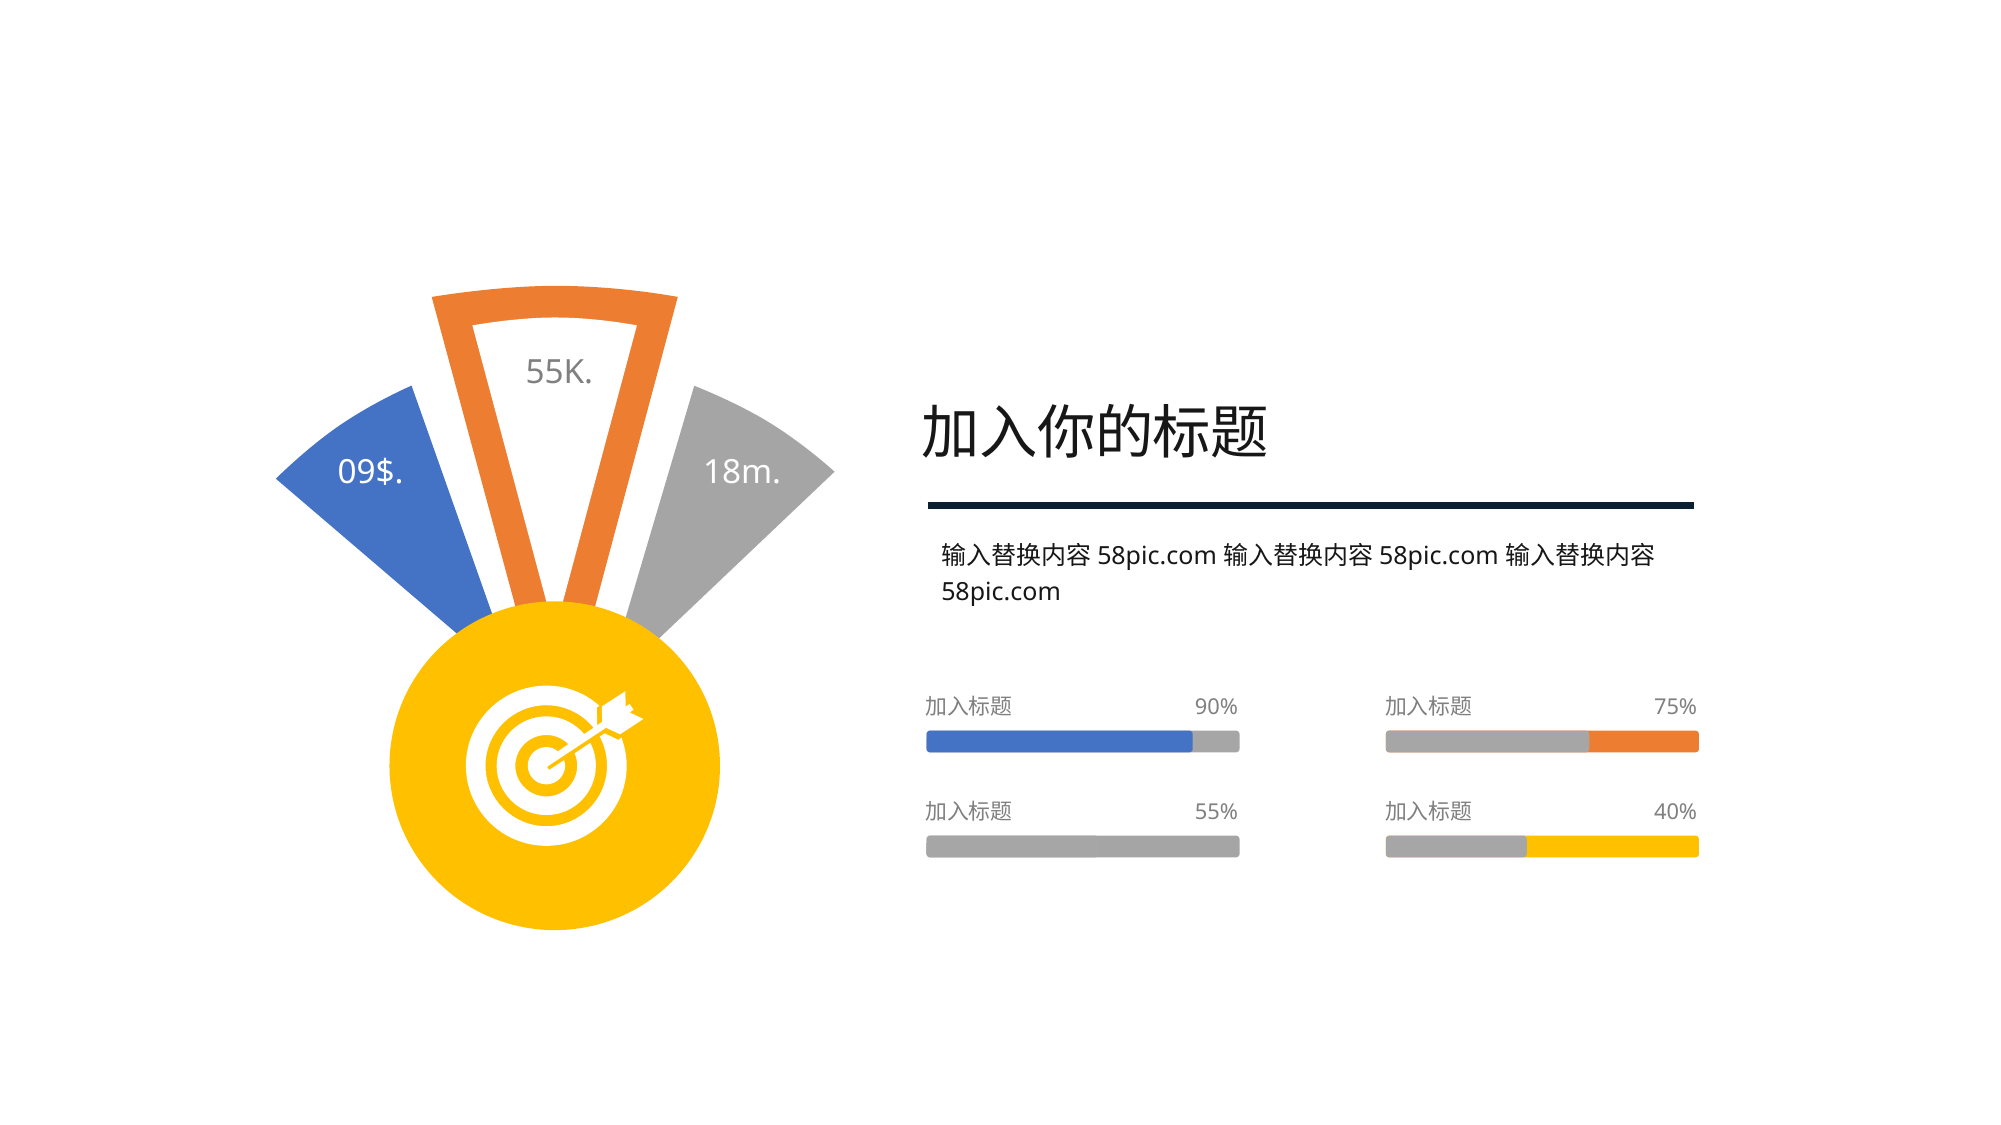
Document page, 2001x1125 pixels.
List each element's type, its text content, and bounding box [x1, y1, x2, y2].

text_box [322, 285, 803, 931]
text_box 输入替换内容58pic.com输入替换内容58pic.com输入替换内容58pic.com [926, 526, 1741, 619]
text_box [906, 387, 1695, 506]
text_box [912, 685, 1710, 858]
